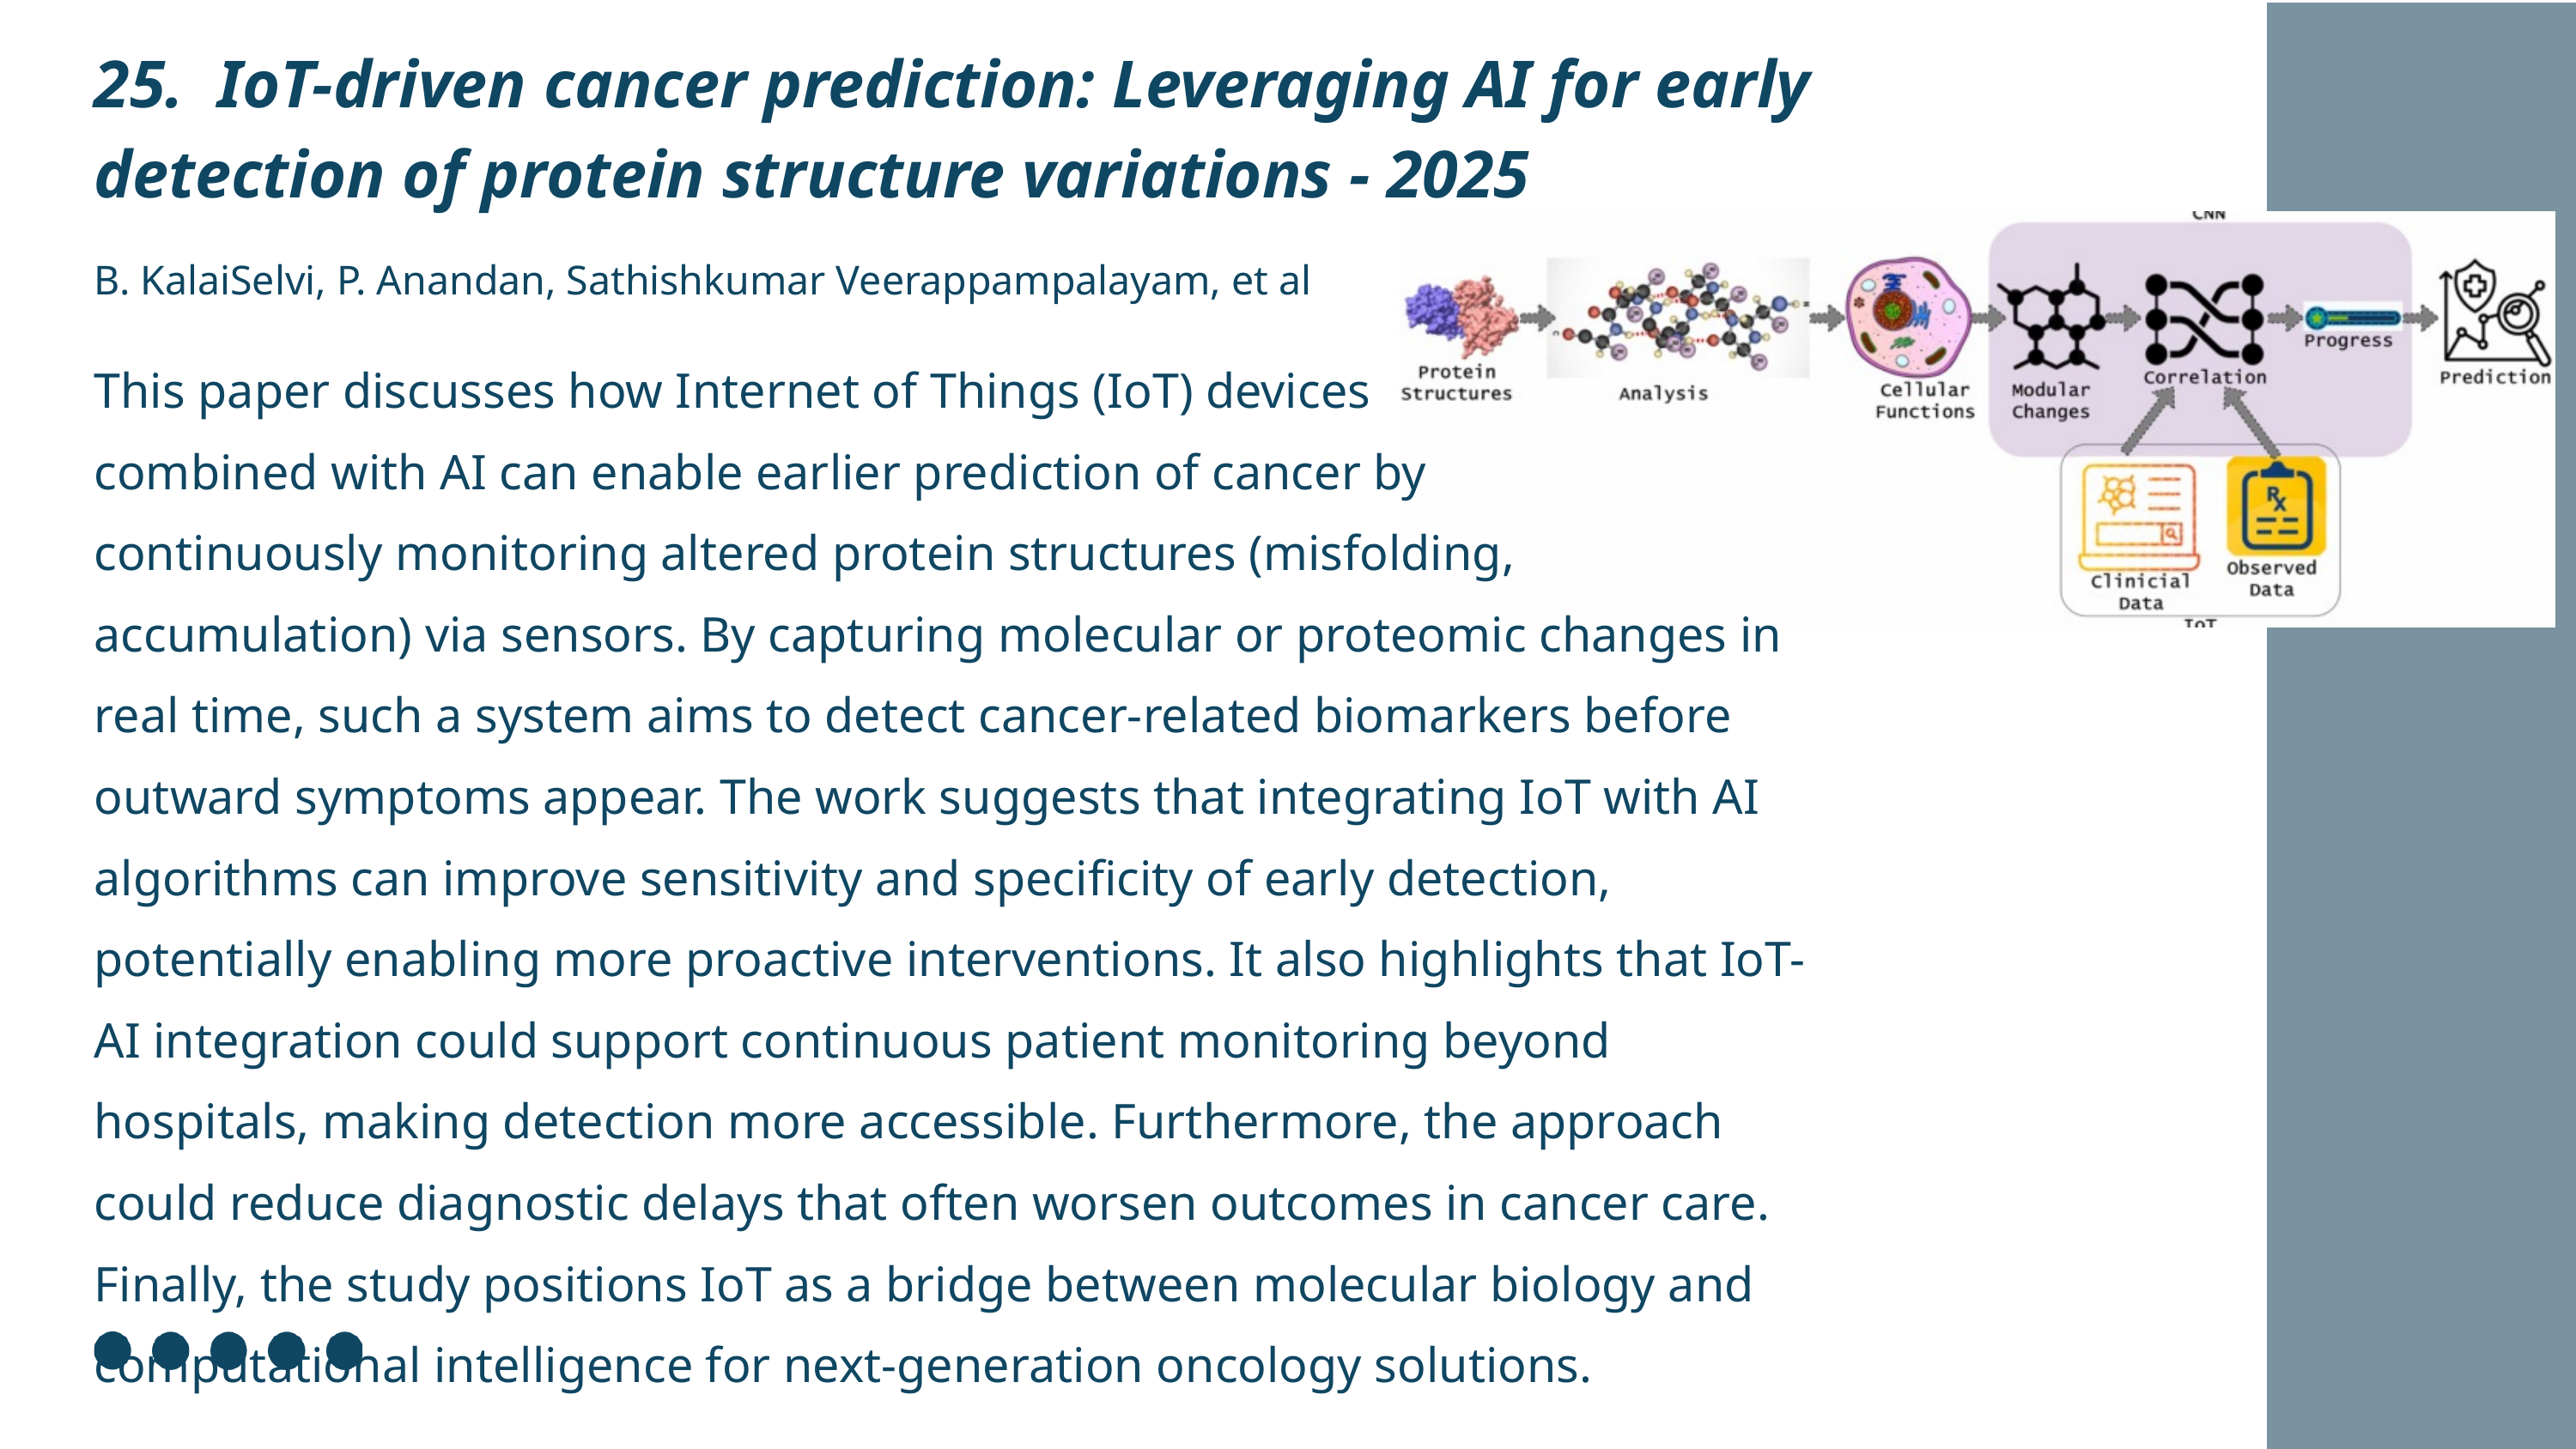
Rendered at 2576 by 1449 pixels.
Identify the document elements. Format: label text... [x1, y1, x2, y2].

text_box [2266, 2, 2576, 1449]
text_box B. KalaiSelvi, P. Anandan, Sathishkumar Veerappampalayam, et al [94, 234, 1394, 303]
text_box This paper discusses how Internet of Things (IoT) devices combined with AI can enable earlier prediction of cancer by continuously monitoring altered protein structures (misfolding, accumulation) via sensors. By capturing molecular or proteomic changes in real time, such a system aims to detect cancer-related biomarkers before outward symptoms appear. The work suggests that integrating IoT with AI algorithms can improve sensitivity and specificity of early detection, potentially enabling more proactive interventions. It also highlights that IoT-AI integration could support continuous patient monitoring beyond hospitals, making detection more accessible. Furthermore, the approach could reduce diagnostic delays that often worsen outcomes in cancer care. Finally, the study positions IoT as a bridge between molecular biology and computational intelligence for next-generation oncology solutions. [94, 336, 1829, 1392]
text_box 25. IoT-driven cancer prediction: Leveraging AI for early detection of protein structure variations - 2025 [94, 29, 2111, 234]
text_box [1398, 211, 2556, 627]
